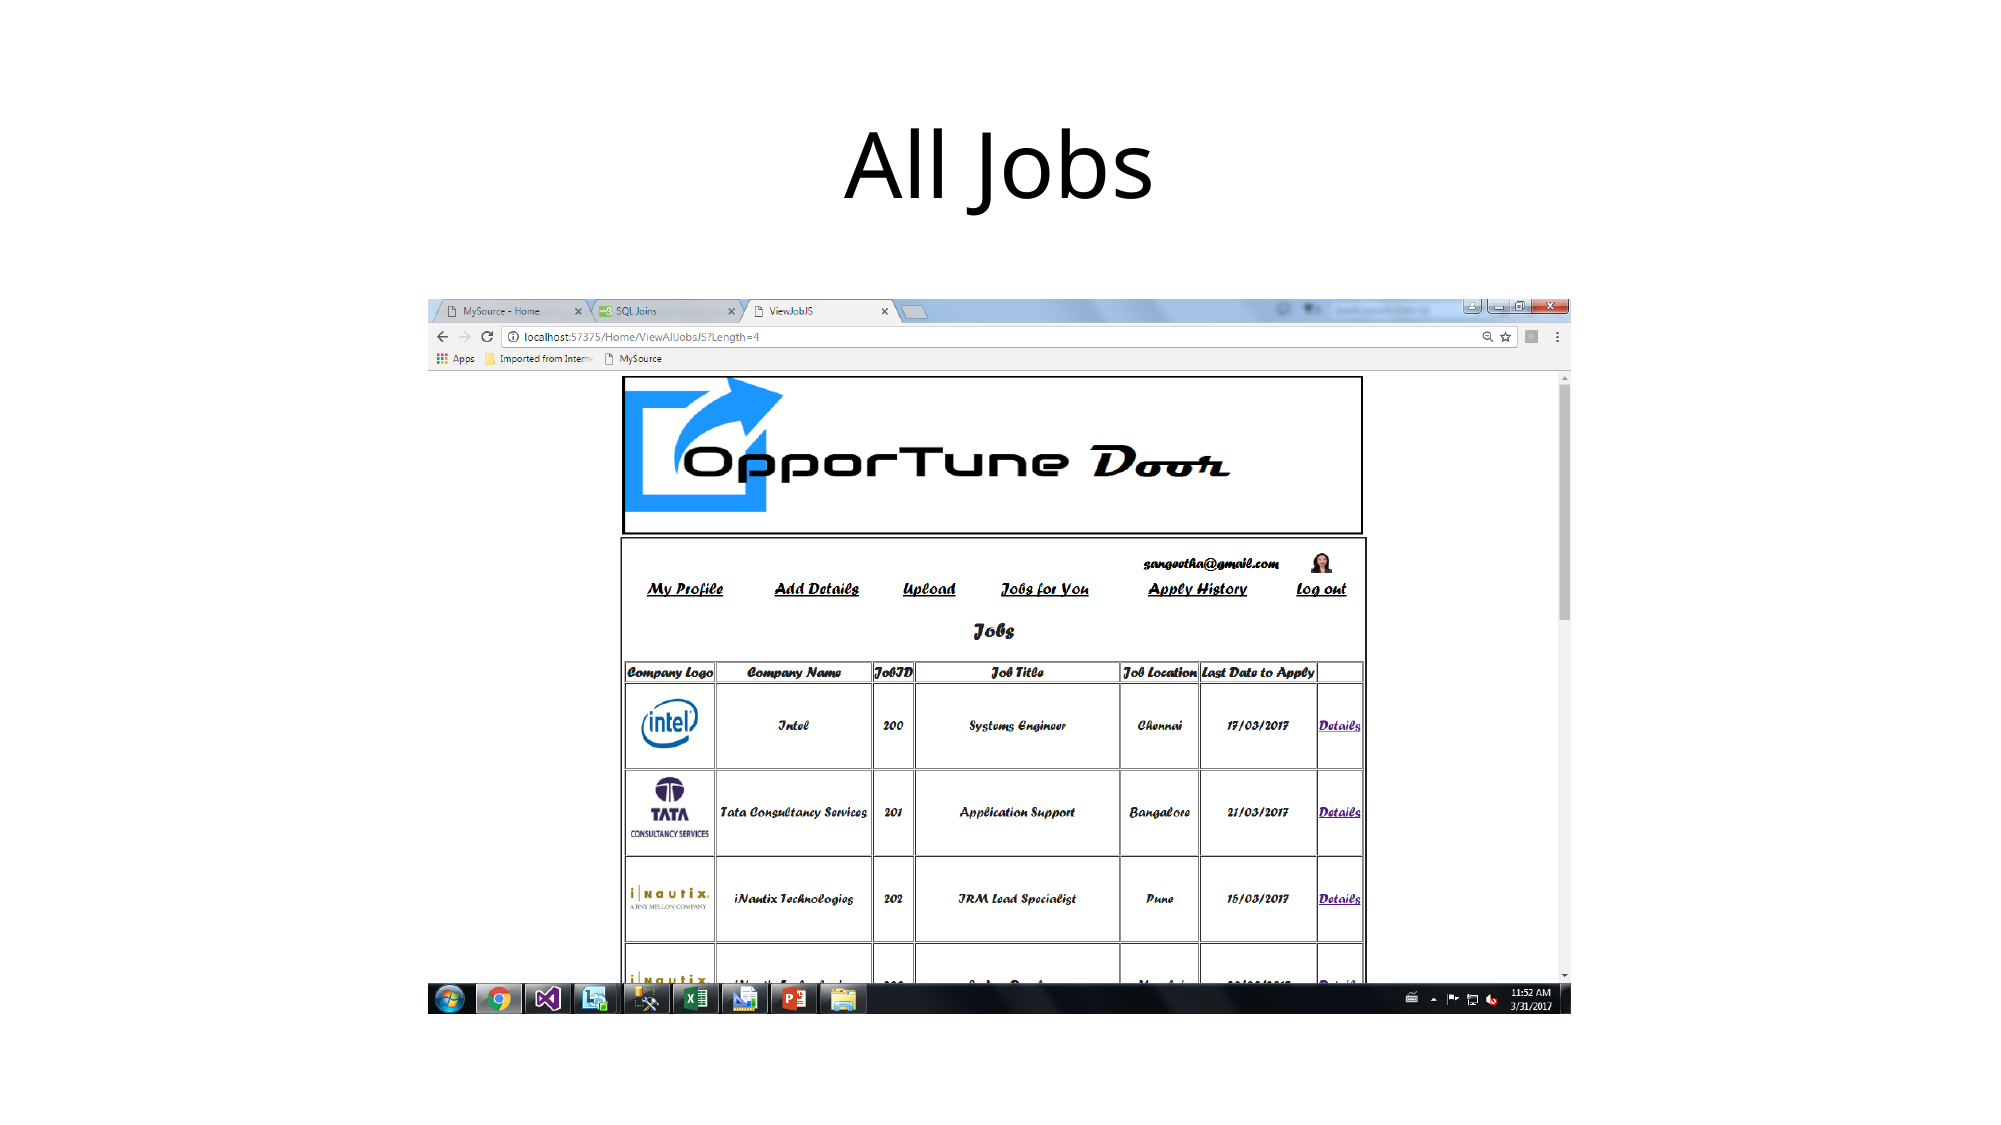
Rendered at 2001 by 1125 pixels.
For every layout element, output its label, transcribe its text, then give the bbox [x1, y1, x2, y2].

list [428, 299, 1572, 1014]
title All Jobs [137, 59, 1863, 278]
